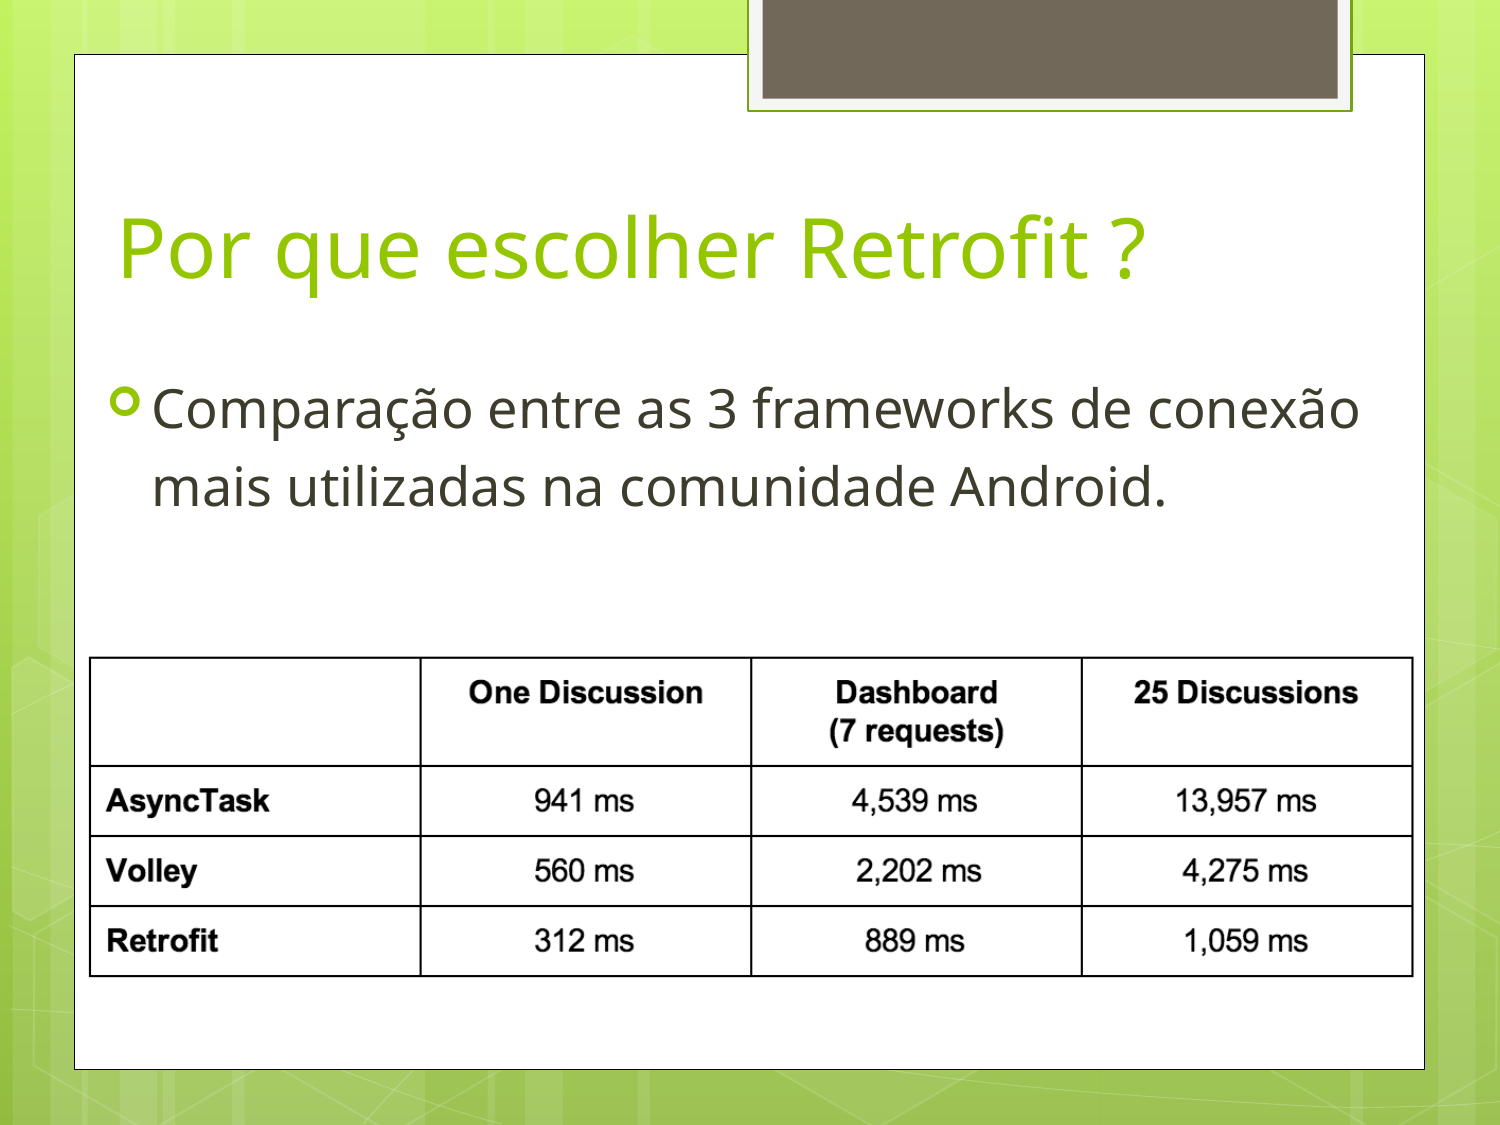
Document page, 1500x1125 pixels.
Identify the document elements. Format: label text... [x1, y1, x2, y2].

title Por que escolher Retrofit ? [108, 98, 1403, 303]
slide_number [762, 43, 982, 91]
picture [84, 649, 1416, 987]
list Comparação entre as 3 frameworks de conexão mais utilizadas na comunidade Android. [87, 353, 1424, 644]
